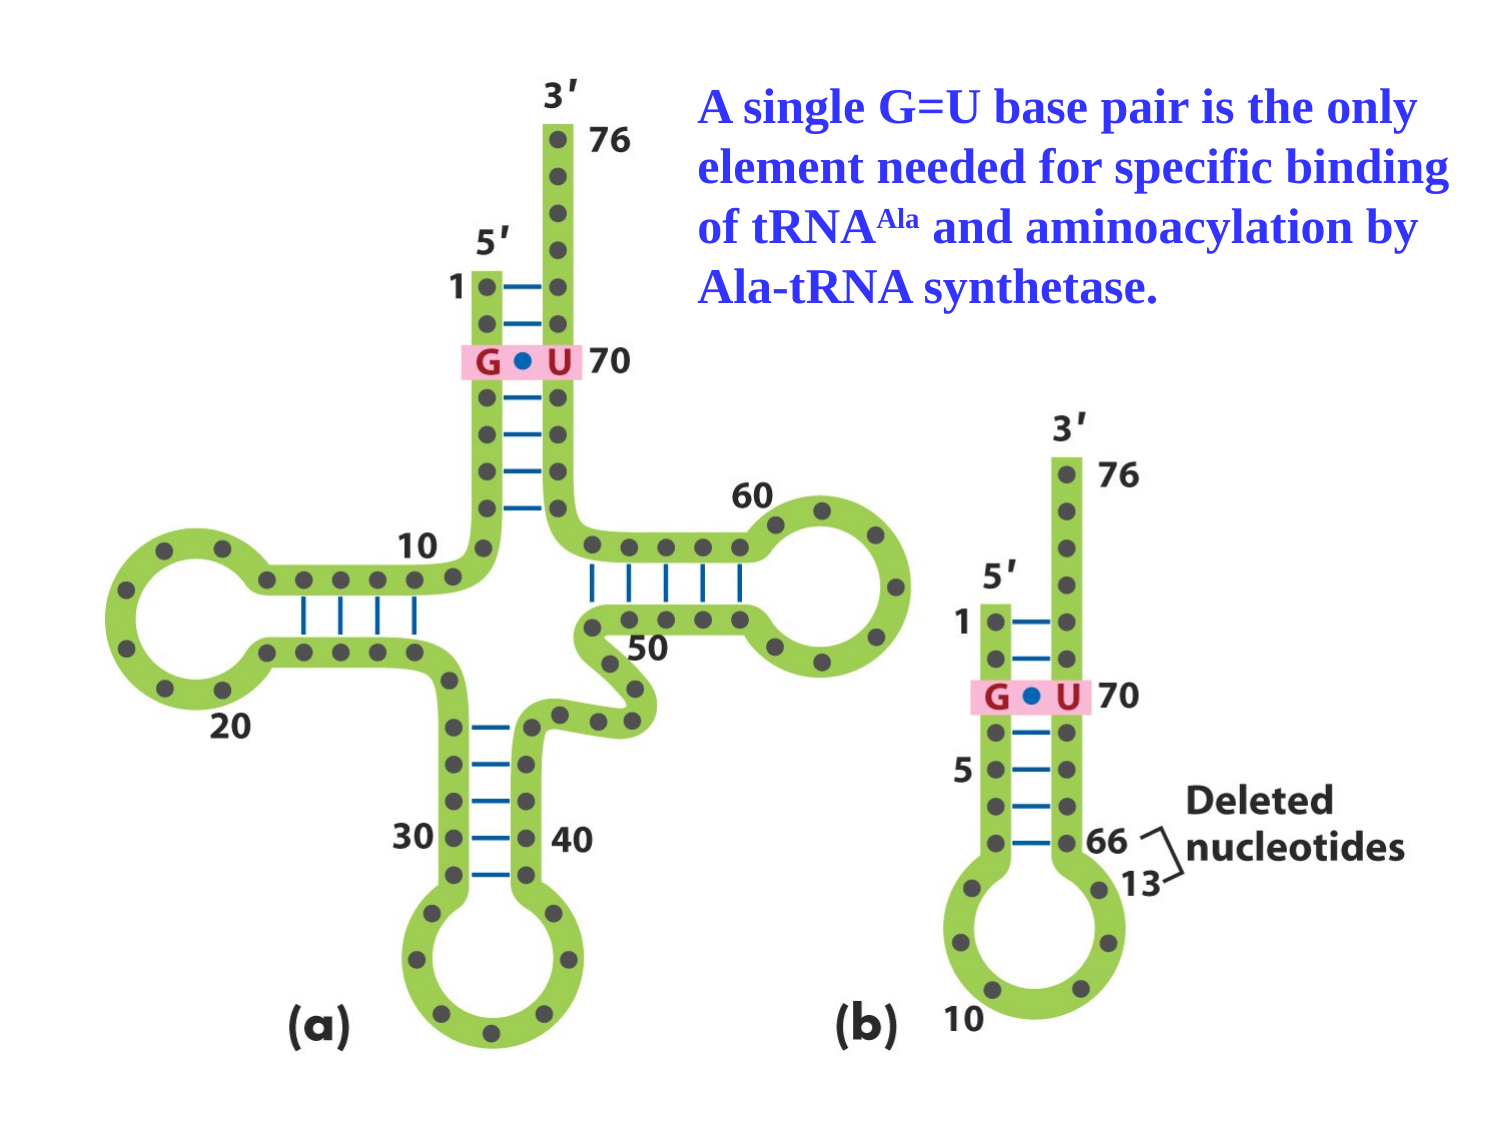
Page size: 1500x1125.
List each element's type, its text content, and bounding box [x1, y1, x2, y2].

picture [89, 61, 1411, 1063]
text_box A single G=U base pair is the only element needed for specific binding of tRNAAla and aminoacylation by Ala-tRNA synthetase. [1414, 66, 1478, 382]
